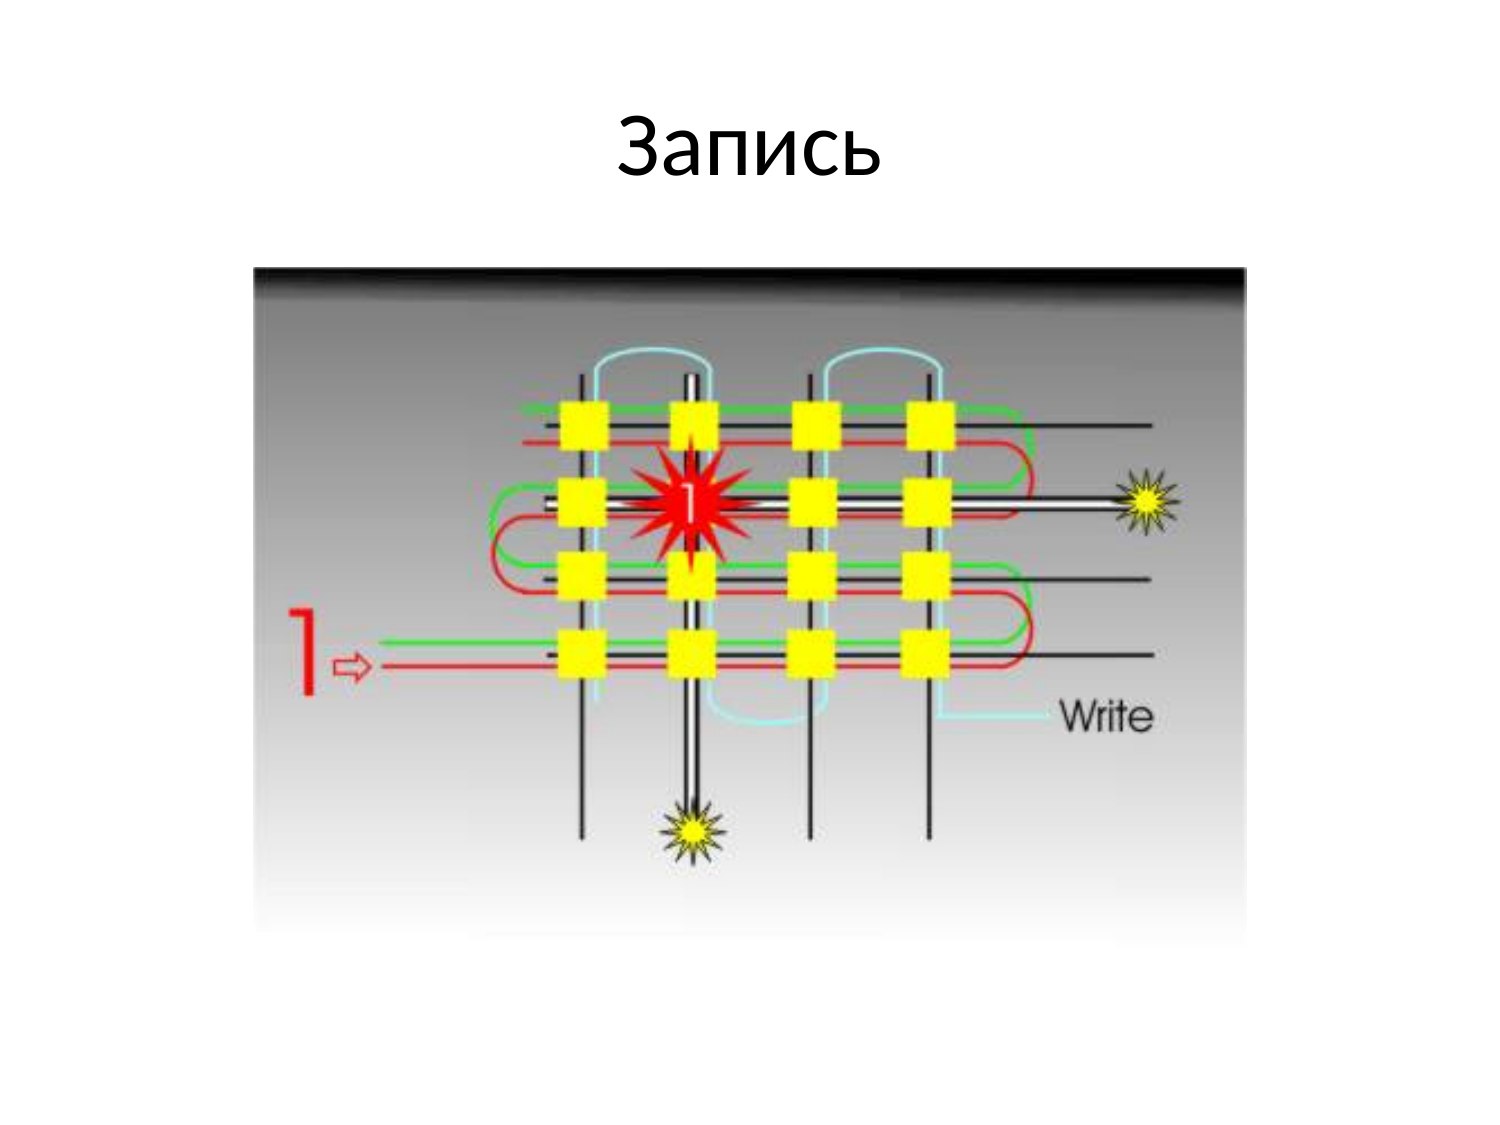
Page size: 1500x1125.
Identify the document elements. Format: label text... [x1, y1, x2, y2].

title Запись [75, 45, 1425, 233]
picture [253, 266, 1247, 948]
